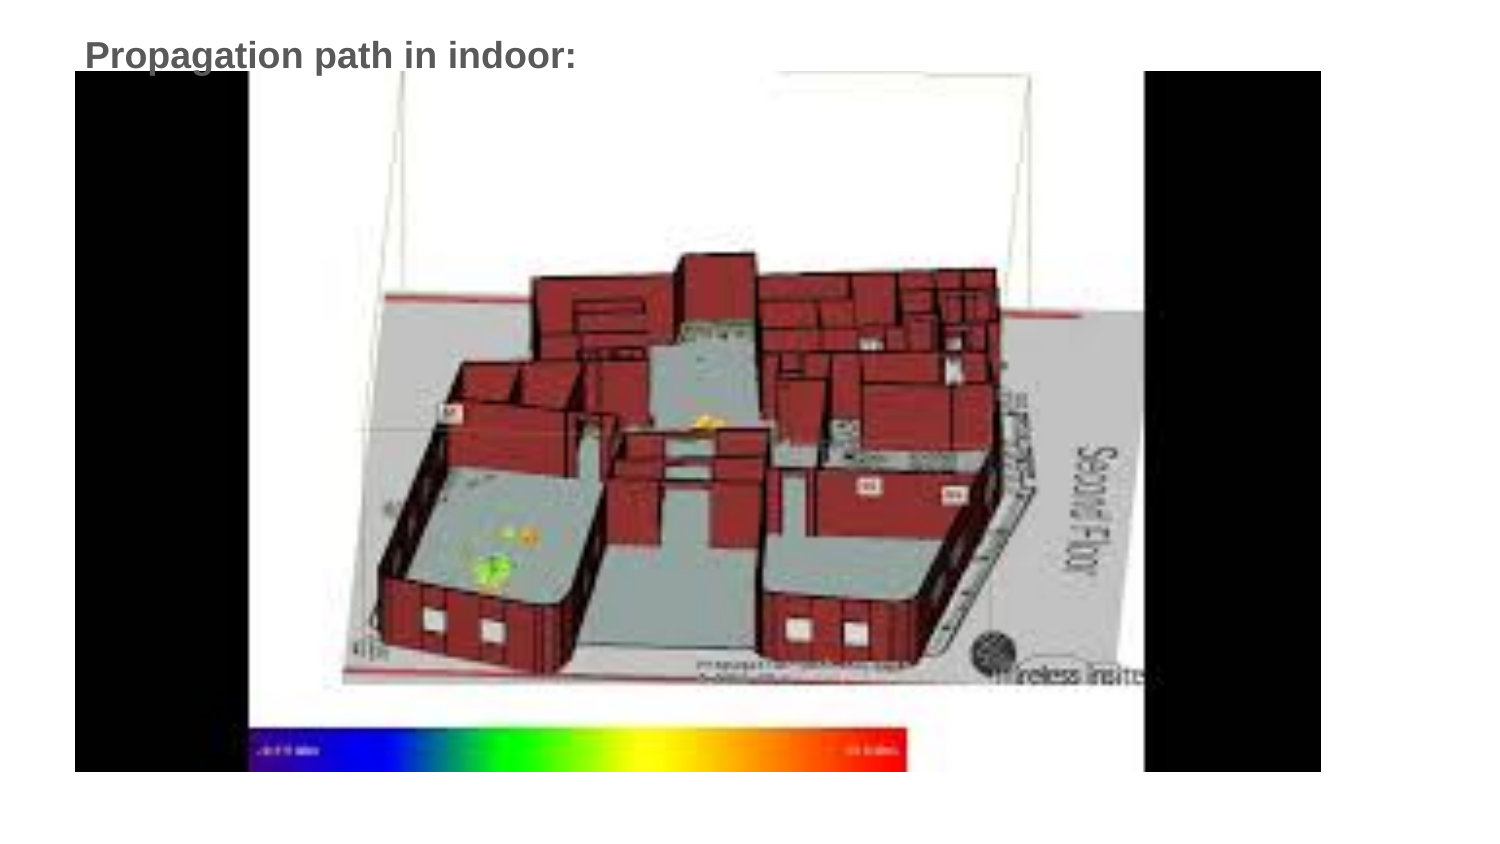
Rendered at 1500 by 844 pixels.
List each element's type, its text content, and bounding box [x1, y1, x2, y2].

picture [75, 71, 1322, 773]
text_box Propagation path in indoor: [70, 16, 971, 69]
